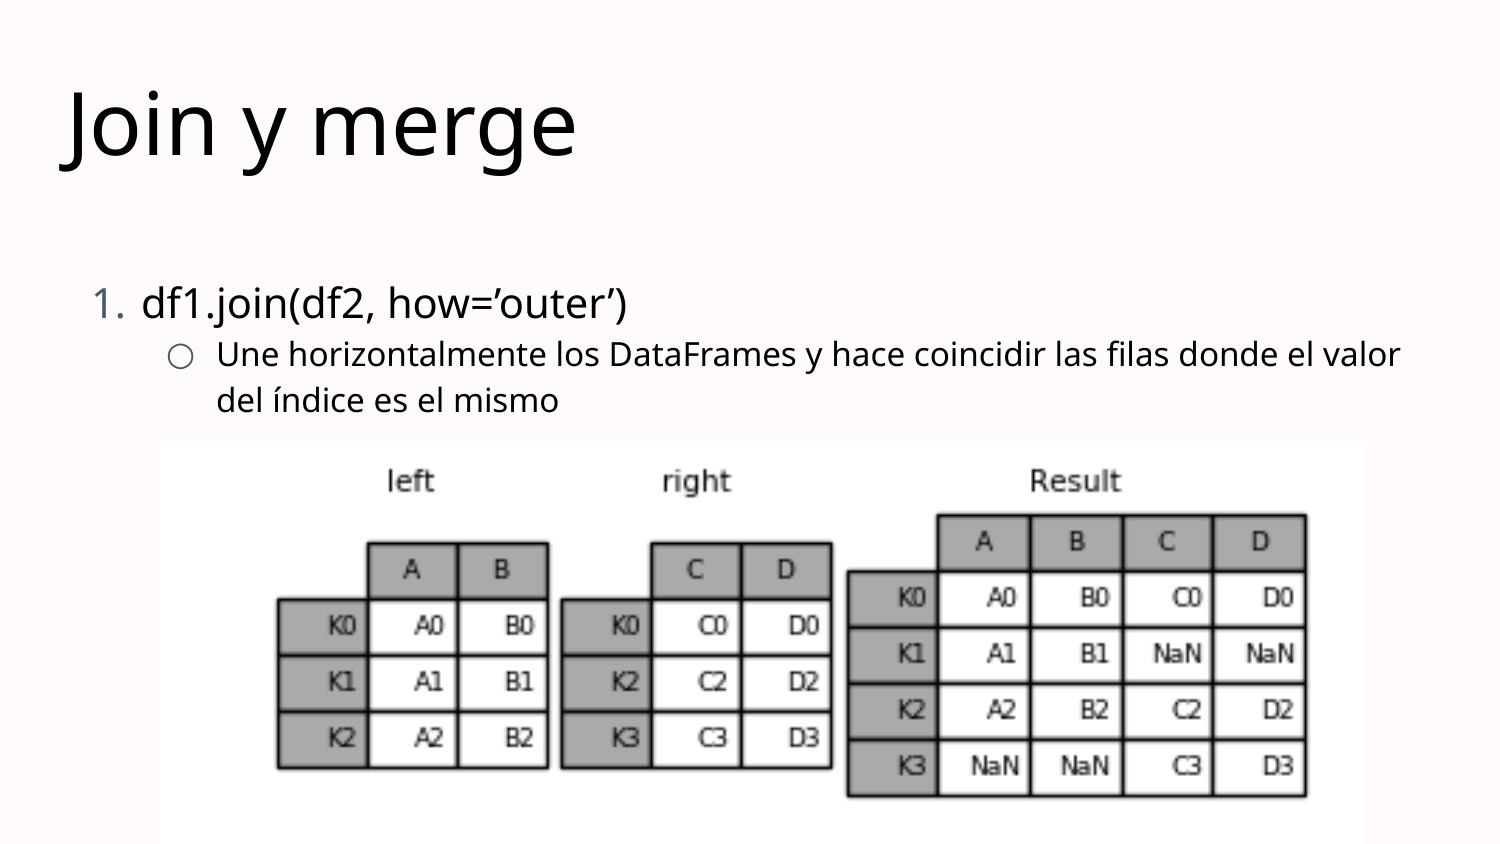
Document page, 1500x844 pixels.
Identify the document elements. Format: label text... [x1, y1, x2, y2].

list df1.join(df2, how=’outer’) Une horizontalmente los DataFrames y hace coincidir las filas donde el valor del índice es el mismo [51, 200, 1449, 488]
title Join y merge [51, 51, 1449, 189]
picture [159, 441, 1364, 844]
